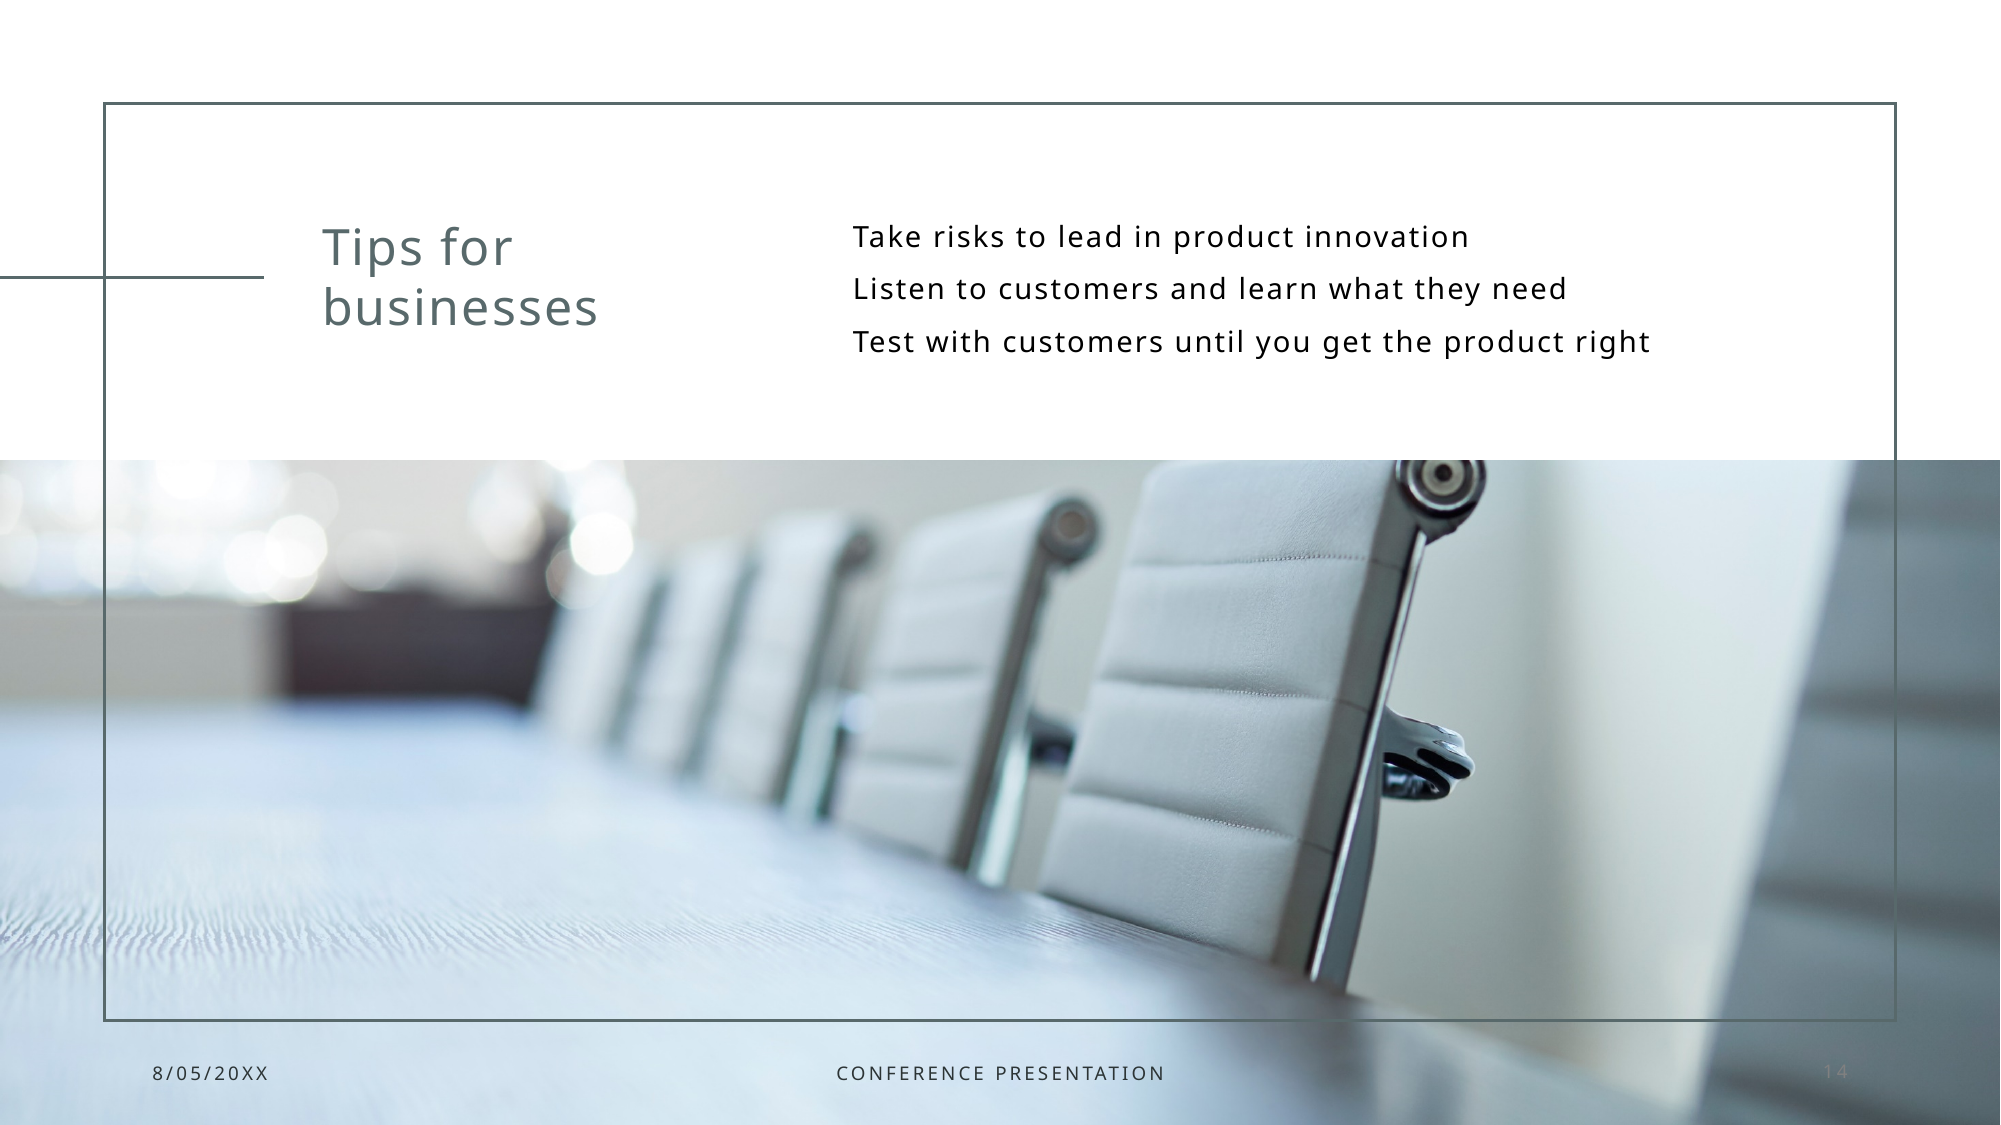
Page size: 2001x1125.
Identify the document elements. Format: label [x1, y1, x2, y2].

picture [0, 460, 2000, 1125]
text_box [104, 103, 1896, 460]
